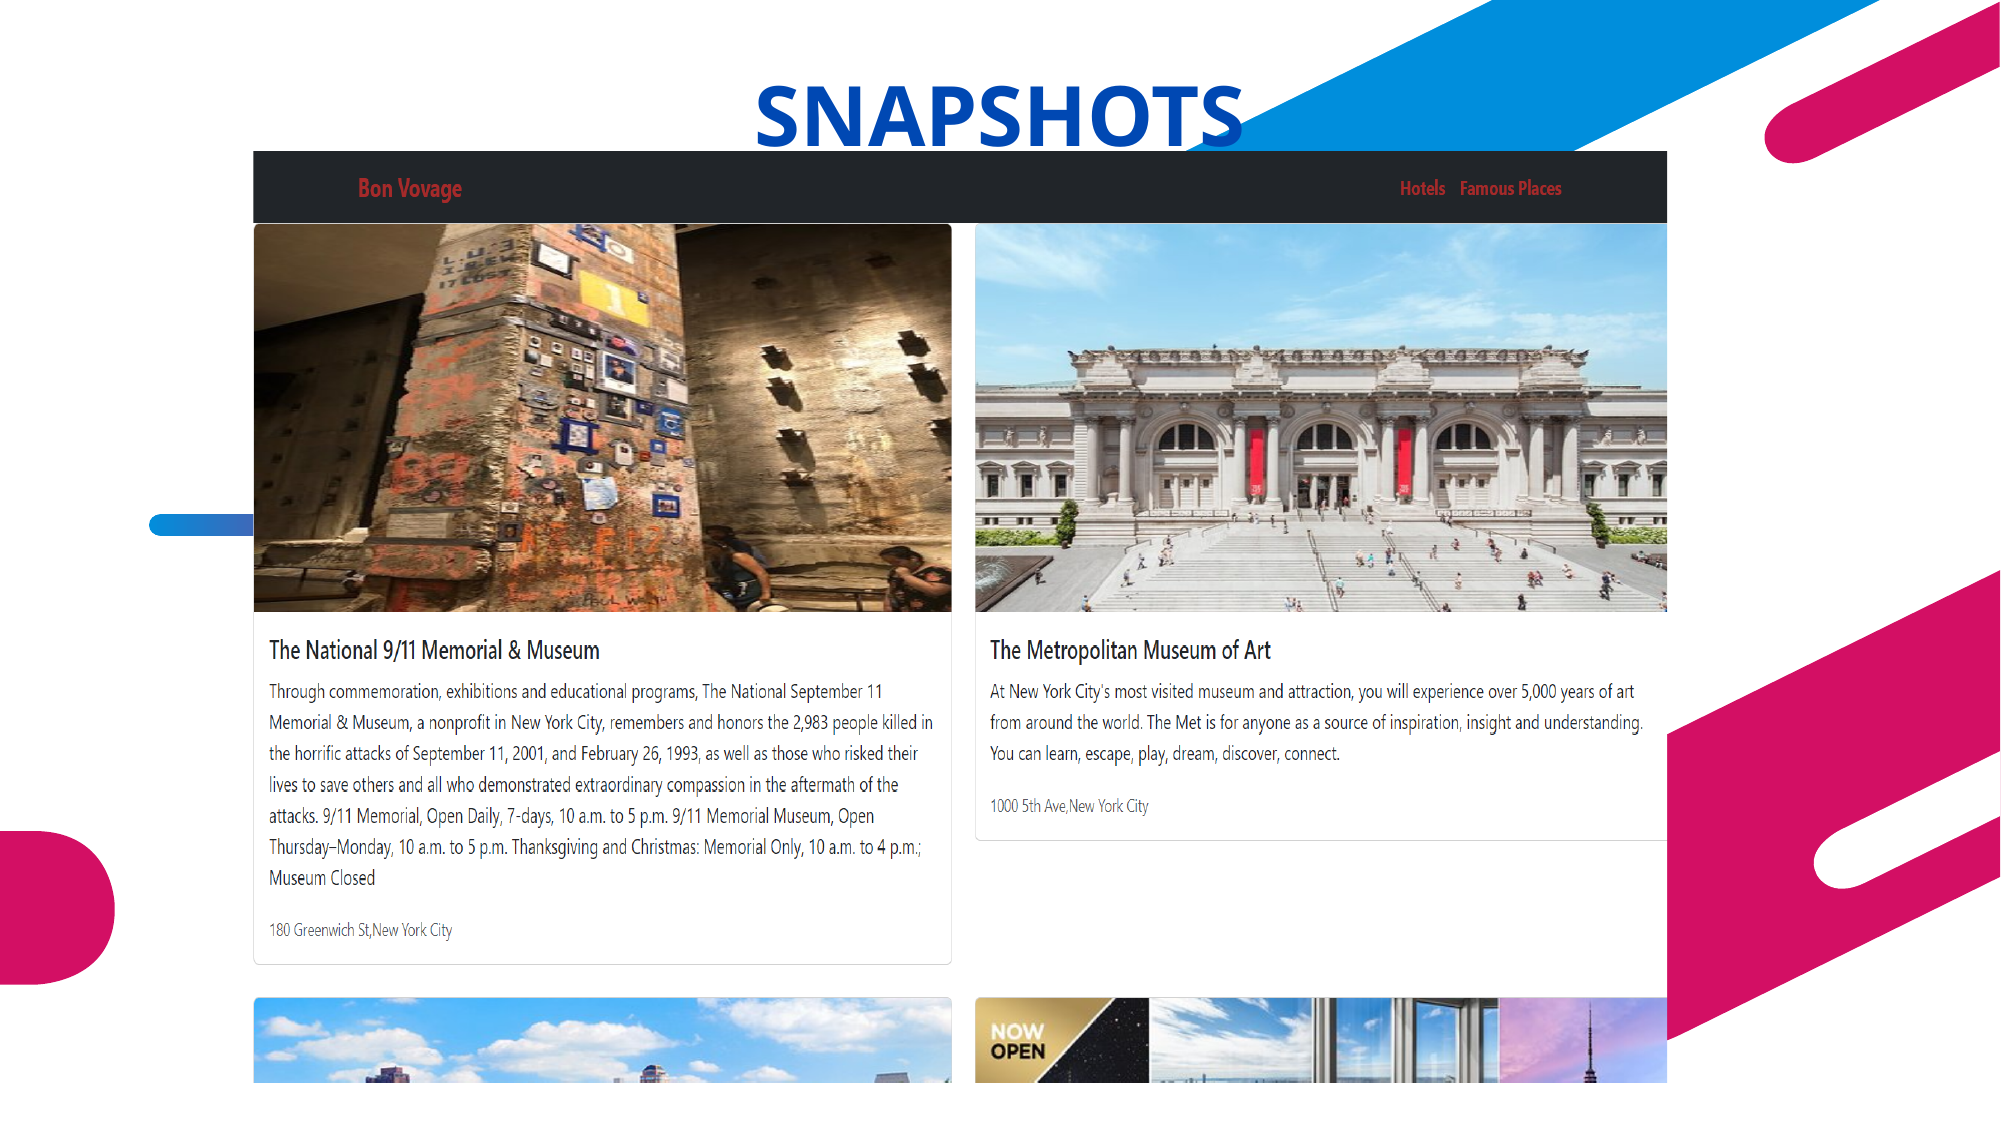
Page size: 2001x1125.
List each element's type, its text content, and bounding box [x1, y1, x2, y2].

text_box SNAPSHOTS [754, 63, 1246, 151]
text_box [253, 151, 1762, 1084]
